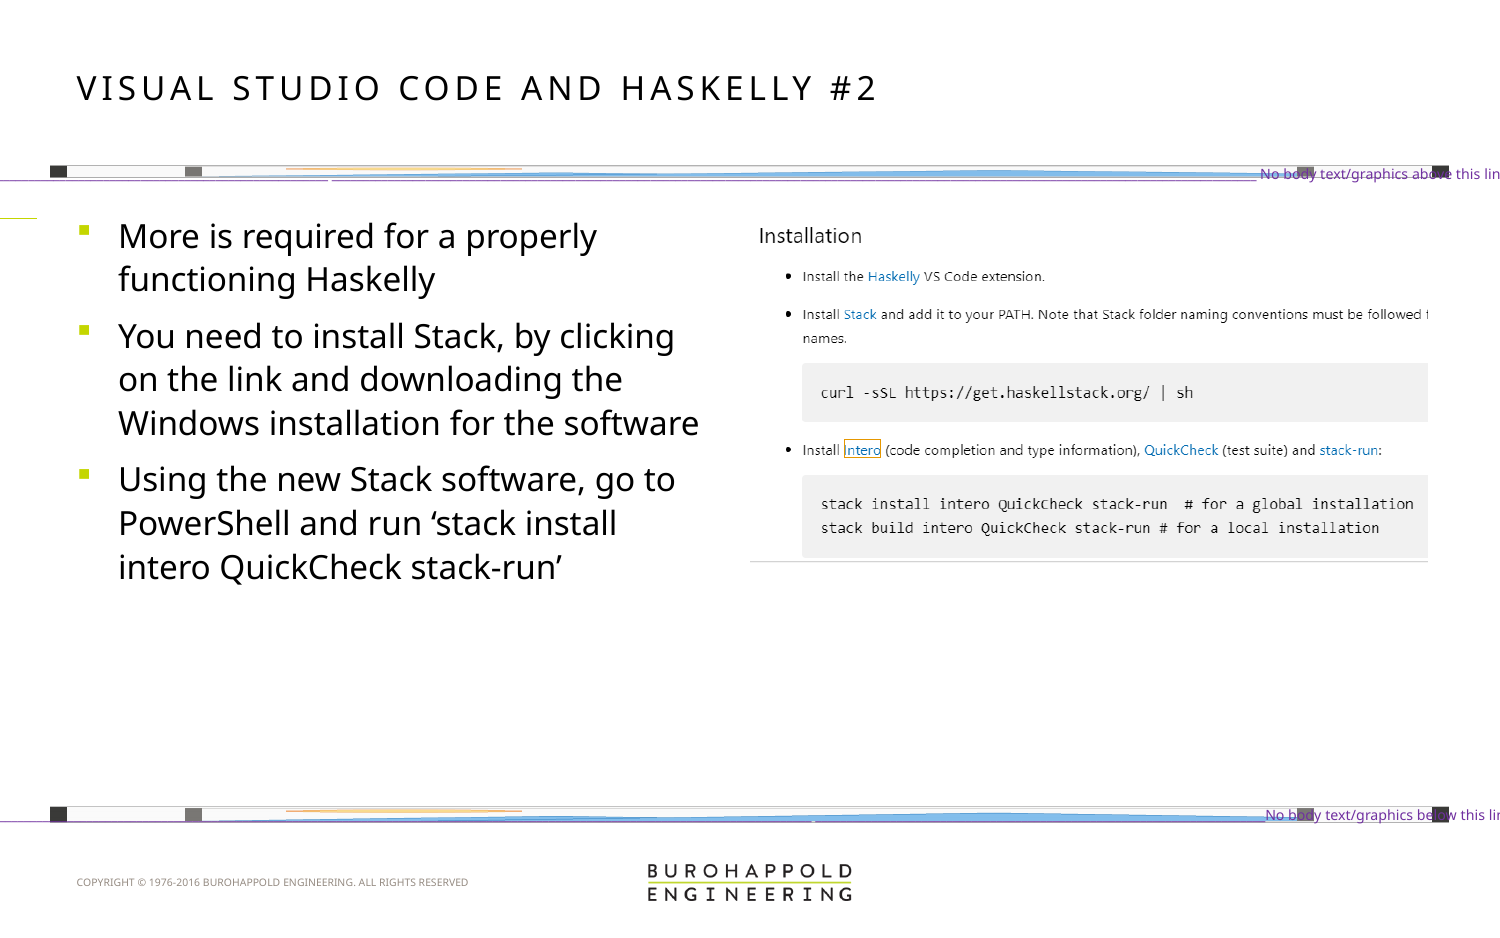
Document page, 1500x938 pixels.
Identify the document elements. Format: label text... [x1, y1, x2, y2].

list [749, 214, 1428, 568]
picture [631, 848, 868, 917]
title Visual Studio Code and Haskelly #2 [76, 67, 975, 108]
list More is required for a properly functioning Haskelly You need to install Stack, by clicking on the link and downloading the Windows installation for the software Using the new Stack software, go to PowerShell and run ‘stack install intero QuickCheck stack-run’ [76, 210, 703, 805]
picture [0, 164, 1500, 178]
picture [0, 806, 1500, 823]
